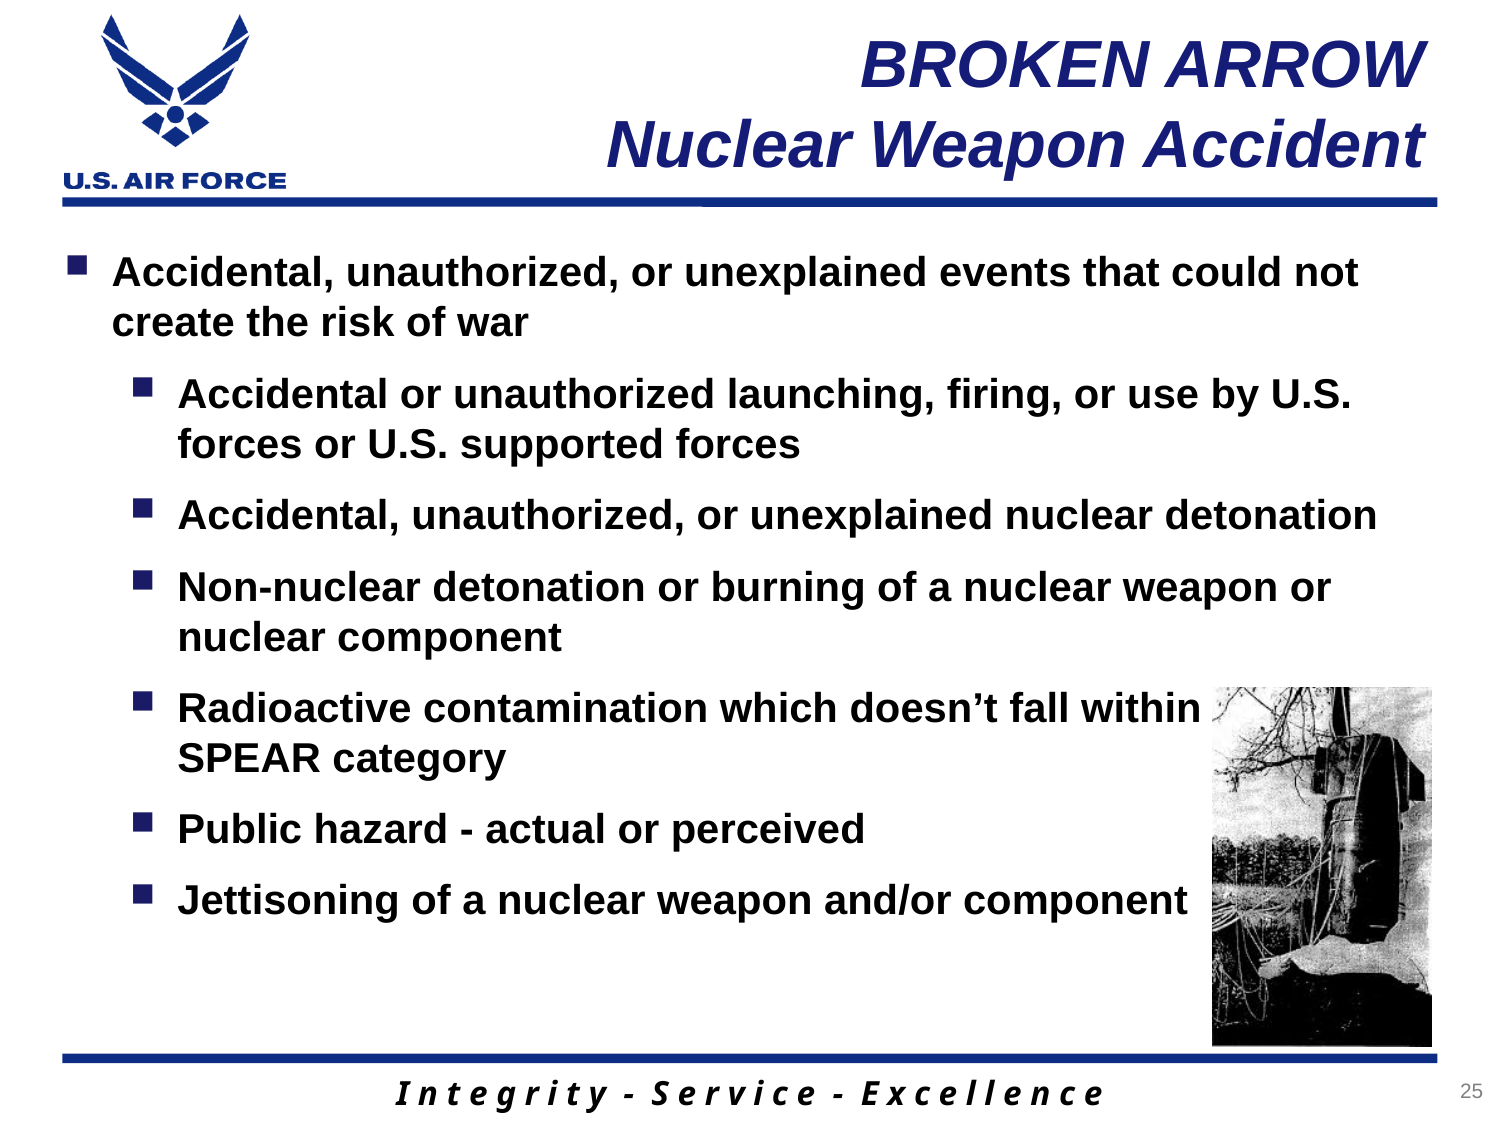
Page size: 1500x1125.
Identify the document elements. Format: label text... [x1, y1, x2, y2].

text_box 25 [1310, 1070, 1498, 1121]
title BROKEN ARROW Nuclear Weapon Accident [0, 0, 1441, 203]
text_box Accidental, unauthorized, or unexplained events that could not create the risk of war Accidental or unauthorized launching, firing, or use by U.S. forces or U.S. supported forces Accidental, unauthorized, or unexplained nuclear detonation Non-nuclear detonation or burning of a nuclear weapon or nuclear component Radioactive contamination which doesn’t fall within BENT SPEAR category Public hazard - actual or perceived Jettisoning of a nuclear weapon and/or component [49, 237, 1438, 1061]
picture [1212, 687, 1432, 1047]
